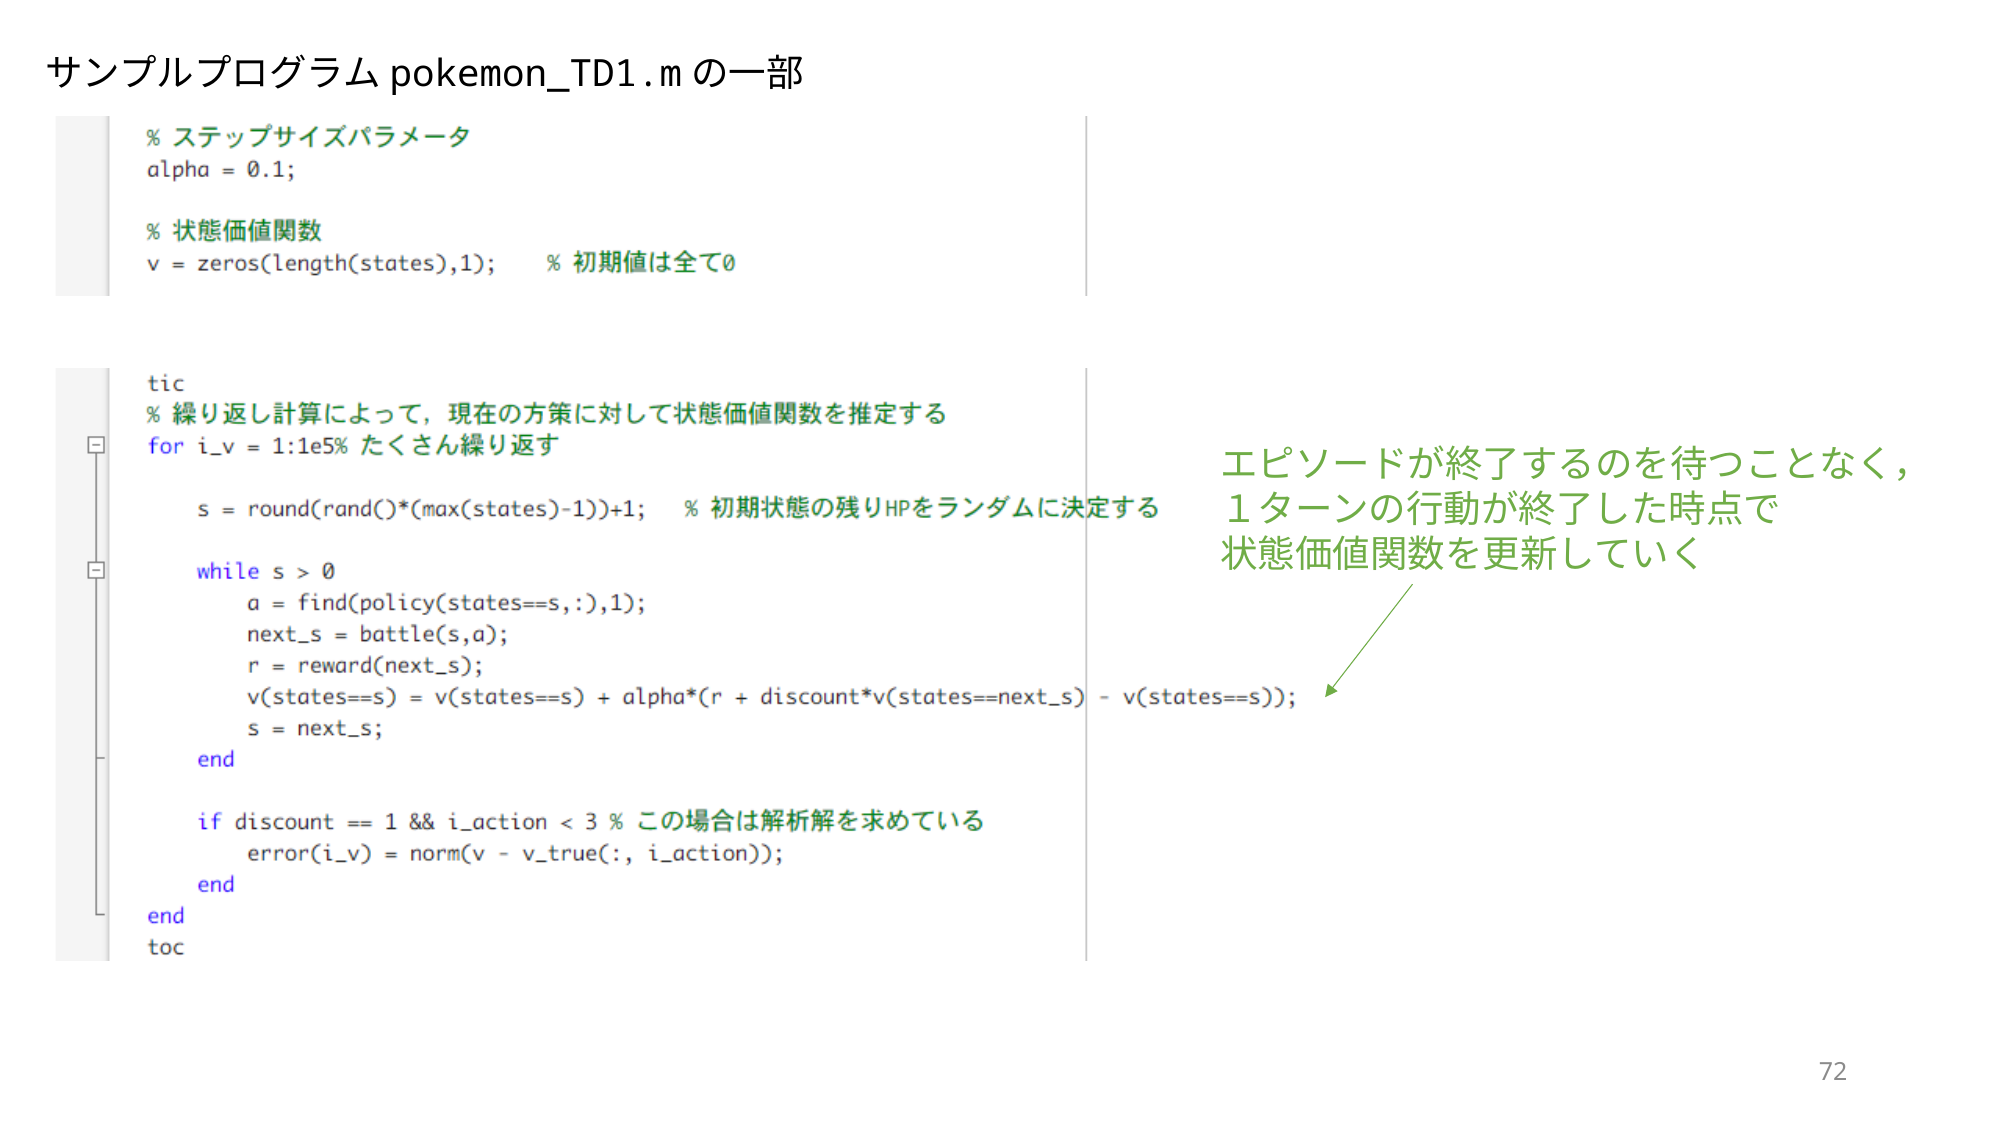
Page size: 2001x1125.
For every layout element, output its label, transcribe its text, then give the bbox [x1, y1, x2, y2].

picture [55, 116, 1311, 296]
slide_number 72 [1412, 1042, 1863, 1103]
text_box エピソードが終了するのを待つことなく， １ターンの行動が終了した時点で 状態価値関数を更新していく [1311, 432, 1946, 583]
text_box サンプルプログラムpokemon_TD1.mの一部 [30, 41, 819, 101]
picture [55, 368, 1311, 961]
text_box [1325, 584, 1413, 698]
